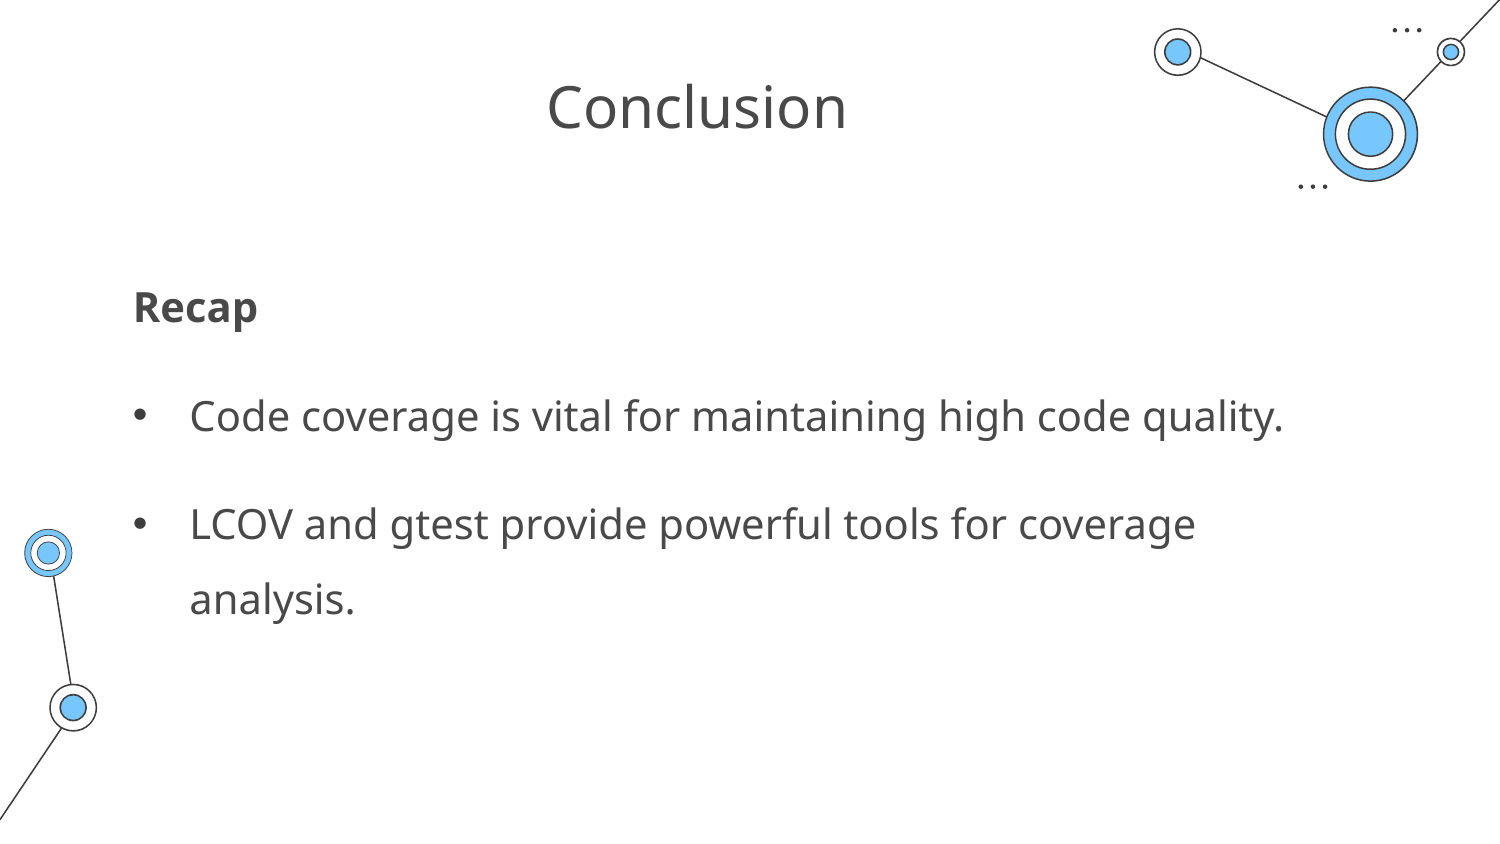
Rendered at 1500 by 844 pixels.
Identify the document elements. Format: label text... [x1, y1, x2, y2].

title Conclusion [262, 55, 1134, 150]
list Recap Code coverage is vital for maintaining high code quality. LCOV and gtest provide powerful tools for coverage analysis. [117, 150, 1382, 729]
